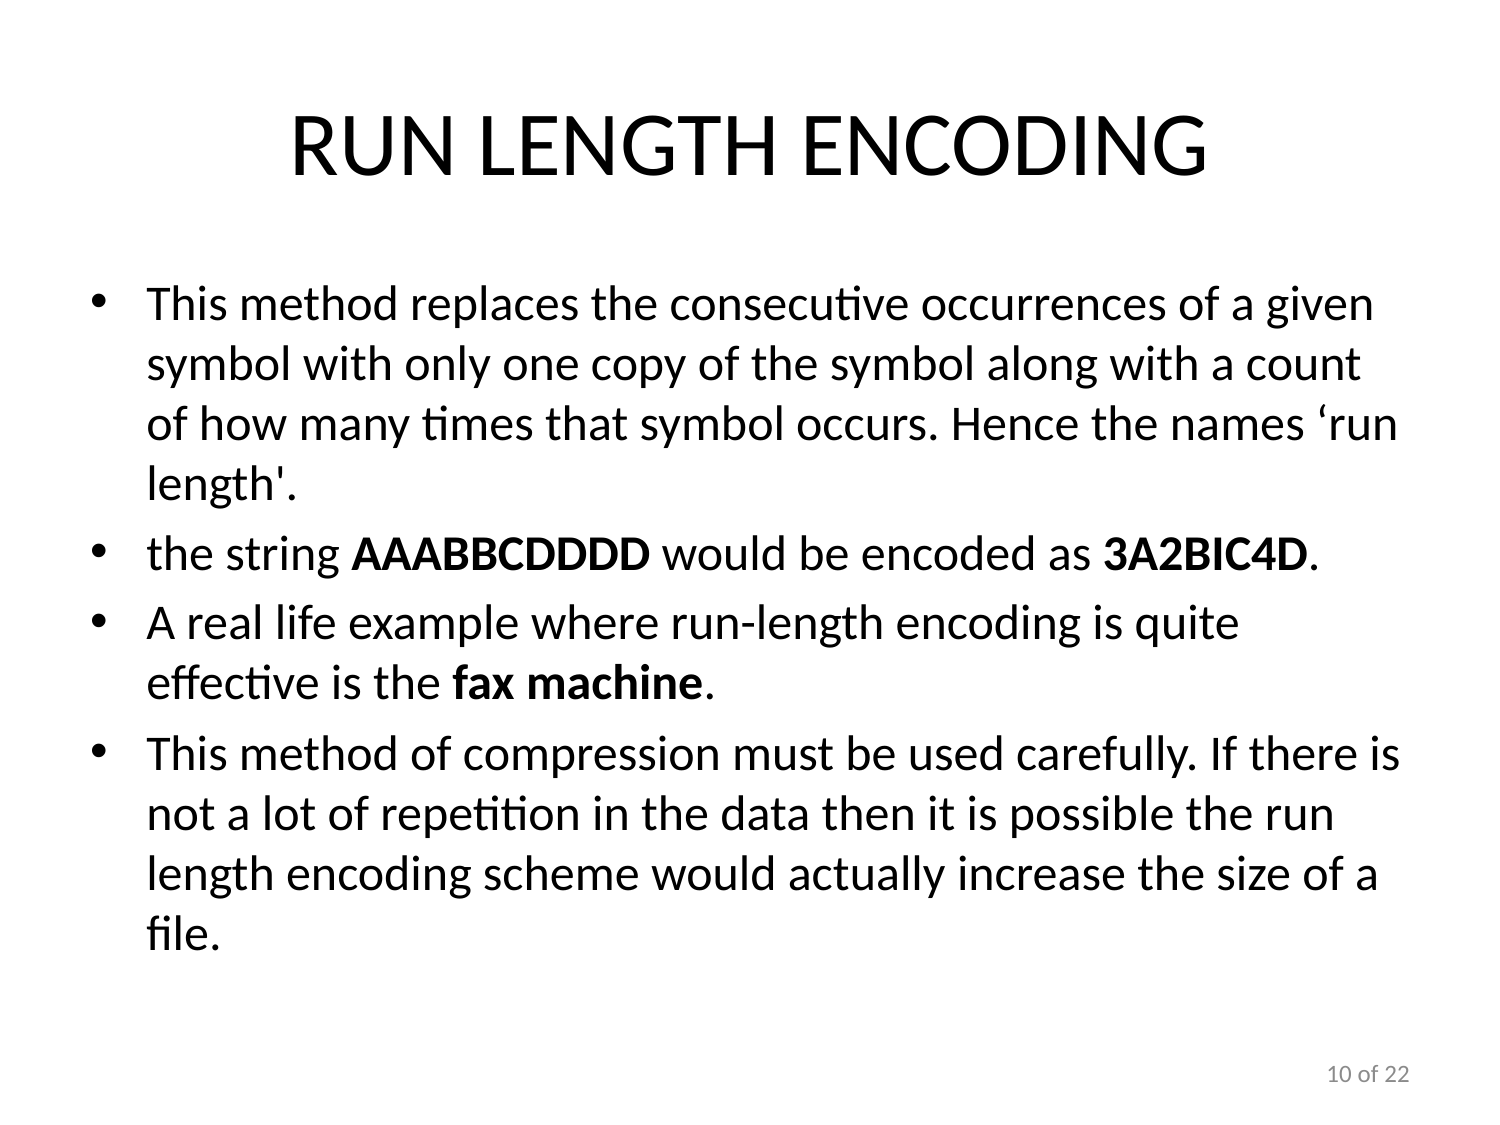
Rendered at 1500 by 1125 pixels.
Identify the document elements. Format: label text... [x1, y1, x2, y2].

slide_number 10 of 22 [1074, 1042, 1425, 1103]
list This method replaces the consecutive occurrences of a given symbol with only one copy of the symbol along with a count of how many times that symbol occurs. Hence the names ‘run length'. the string AAABBCDDDD would be encoded as 3A2BIC4D. A real life example where run-length encoding is quite effective is the fax machine. This method of compression must be used carefully. If there is not a lot of repetition in the data then it is possible the run length encoding scheme would actually increase the size of a file. [75, 262, 1425, 1005]
title Run length encoding [75, 45, 1425, 233]
